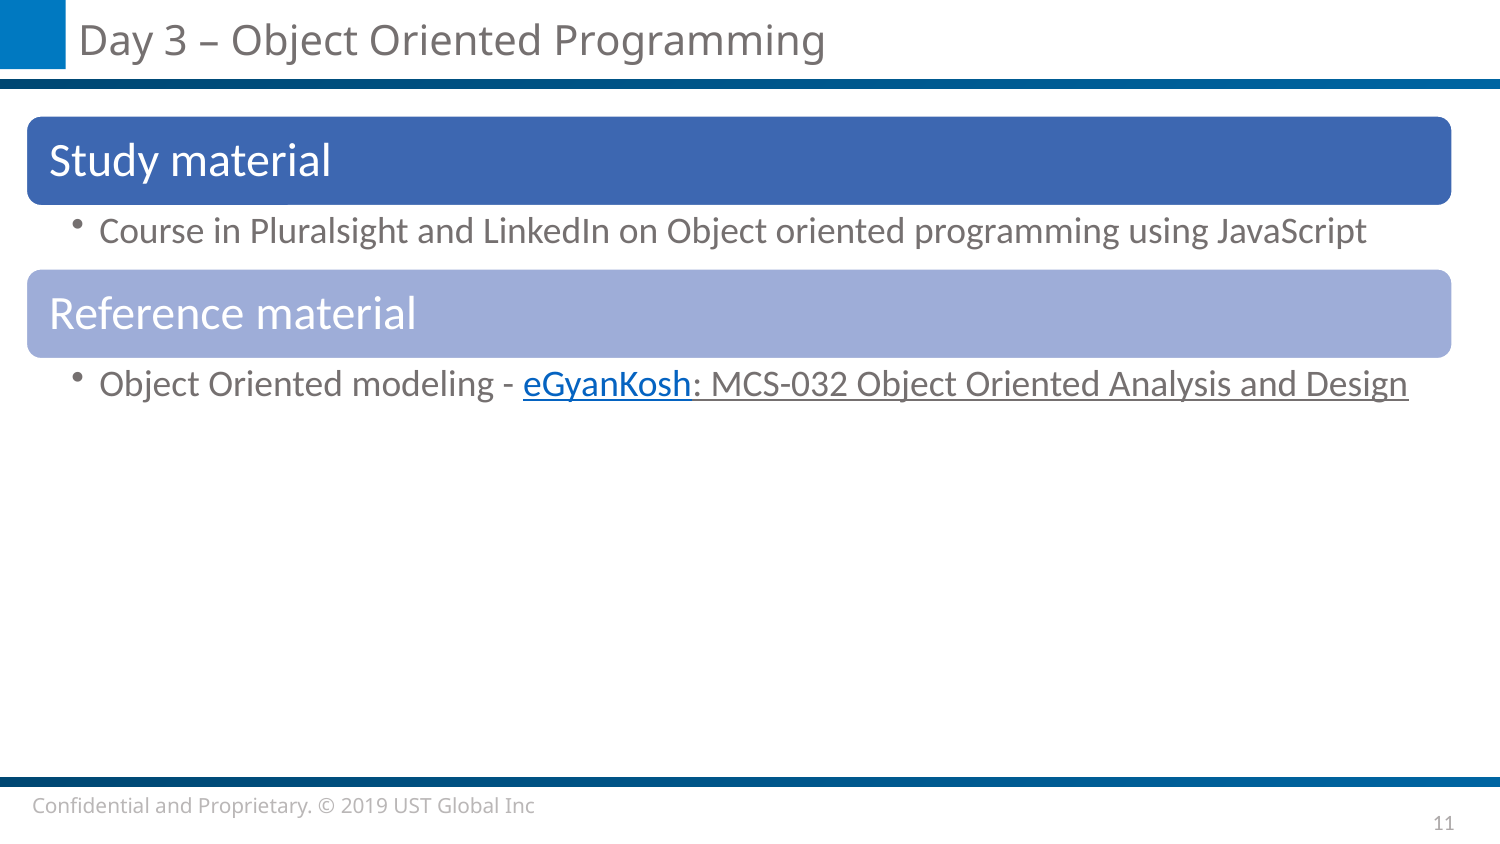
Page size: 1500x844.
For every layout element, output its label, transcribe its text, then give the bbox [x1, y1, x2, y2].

title Day 3 – Object Oriented Programming [78, 13, 1453, 65]
text_box [0, 79, 1500, 89]
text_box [26, 103, 1453, 434]
text_box [0, 777, 1500, 787]
